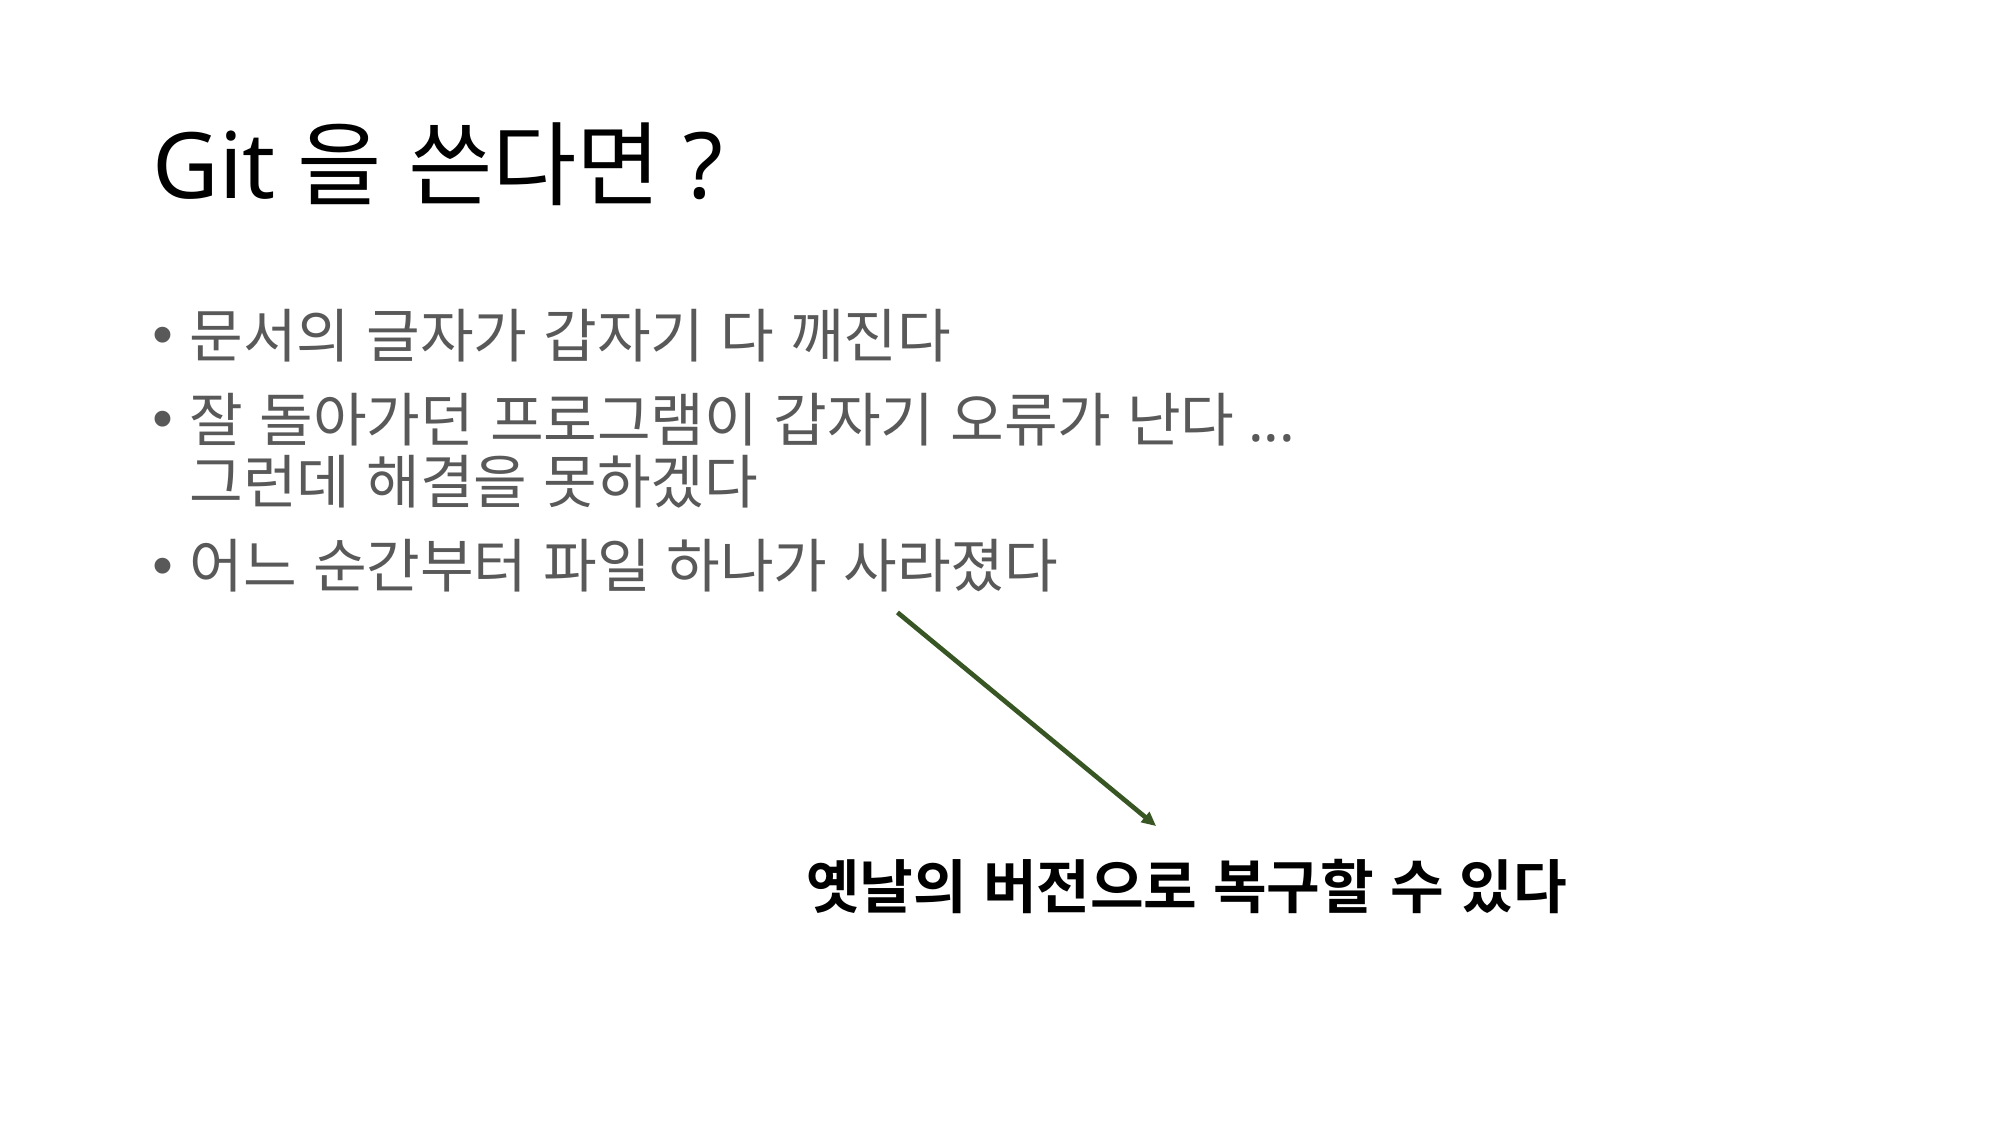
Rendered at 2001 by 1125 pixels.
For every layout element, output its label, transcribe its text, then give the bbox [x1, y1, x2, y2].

list 문서의 글자가 갑자기 다 깨진다 잘 돌아가던 프로그램이 갑자기 오류가 난다... 그런데 해결을 못하겠다 어느 순간부터 파일 하나가 사라졌다 [137, 299, 1863, 1014]
text_box 옛날의 버전으로 복구할 수 있다 [791, 851, 1582, 929]
title Git을 쓴다면? [137, 59, 1863, 278]
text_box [897, 612, 1156, 826]
